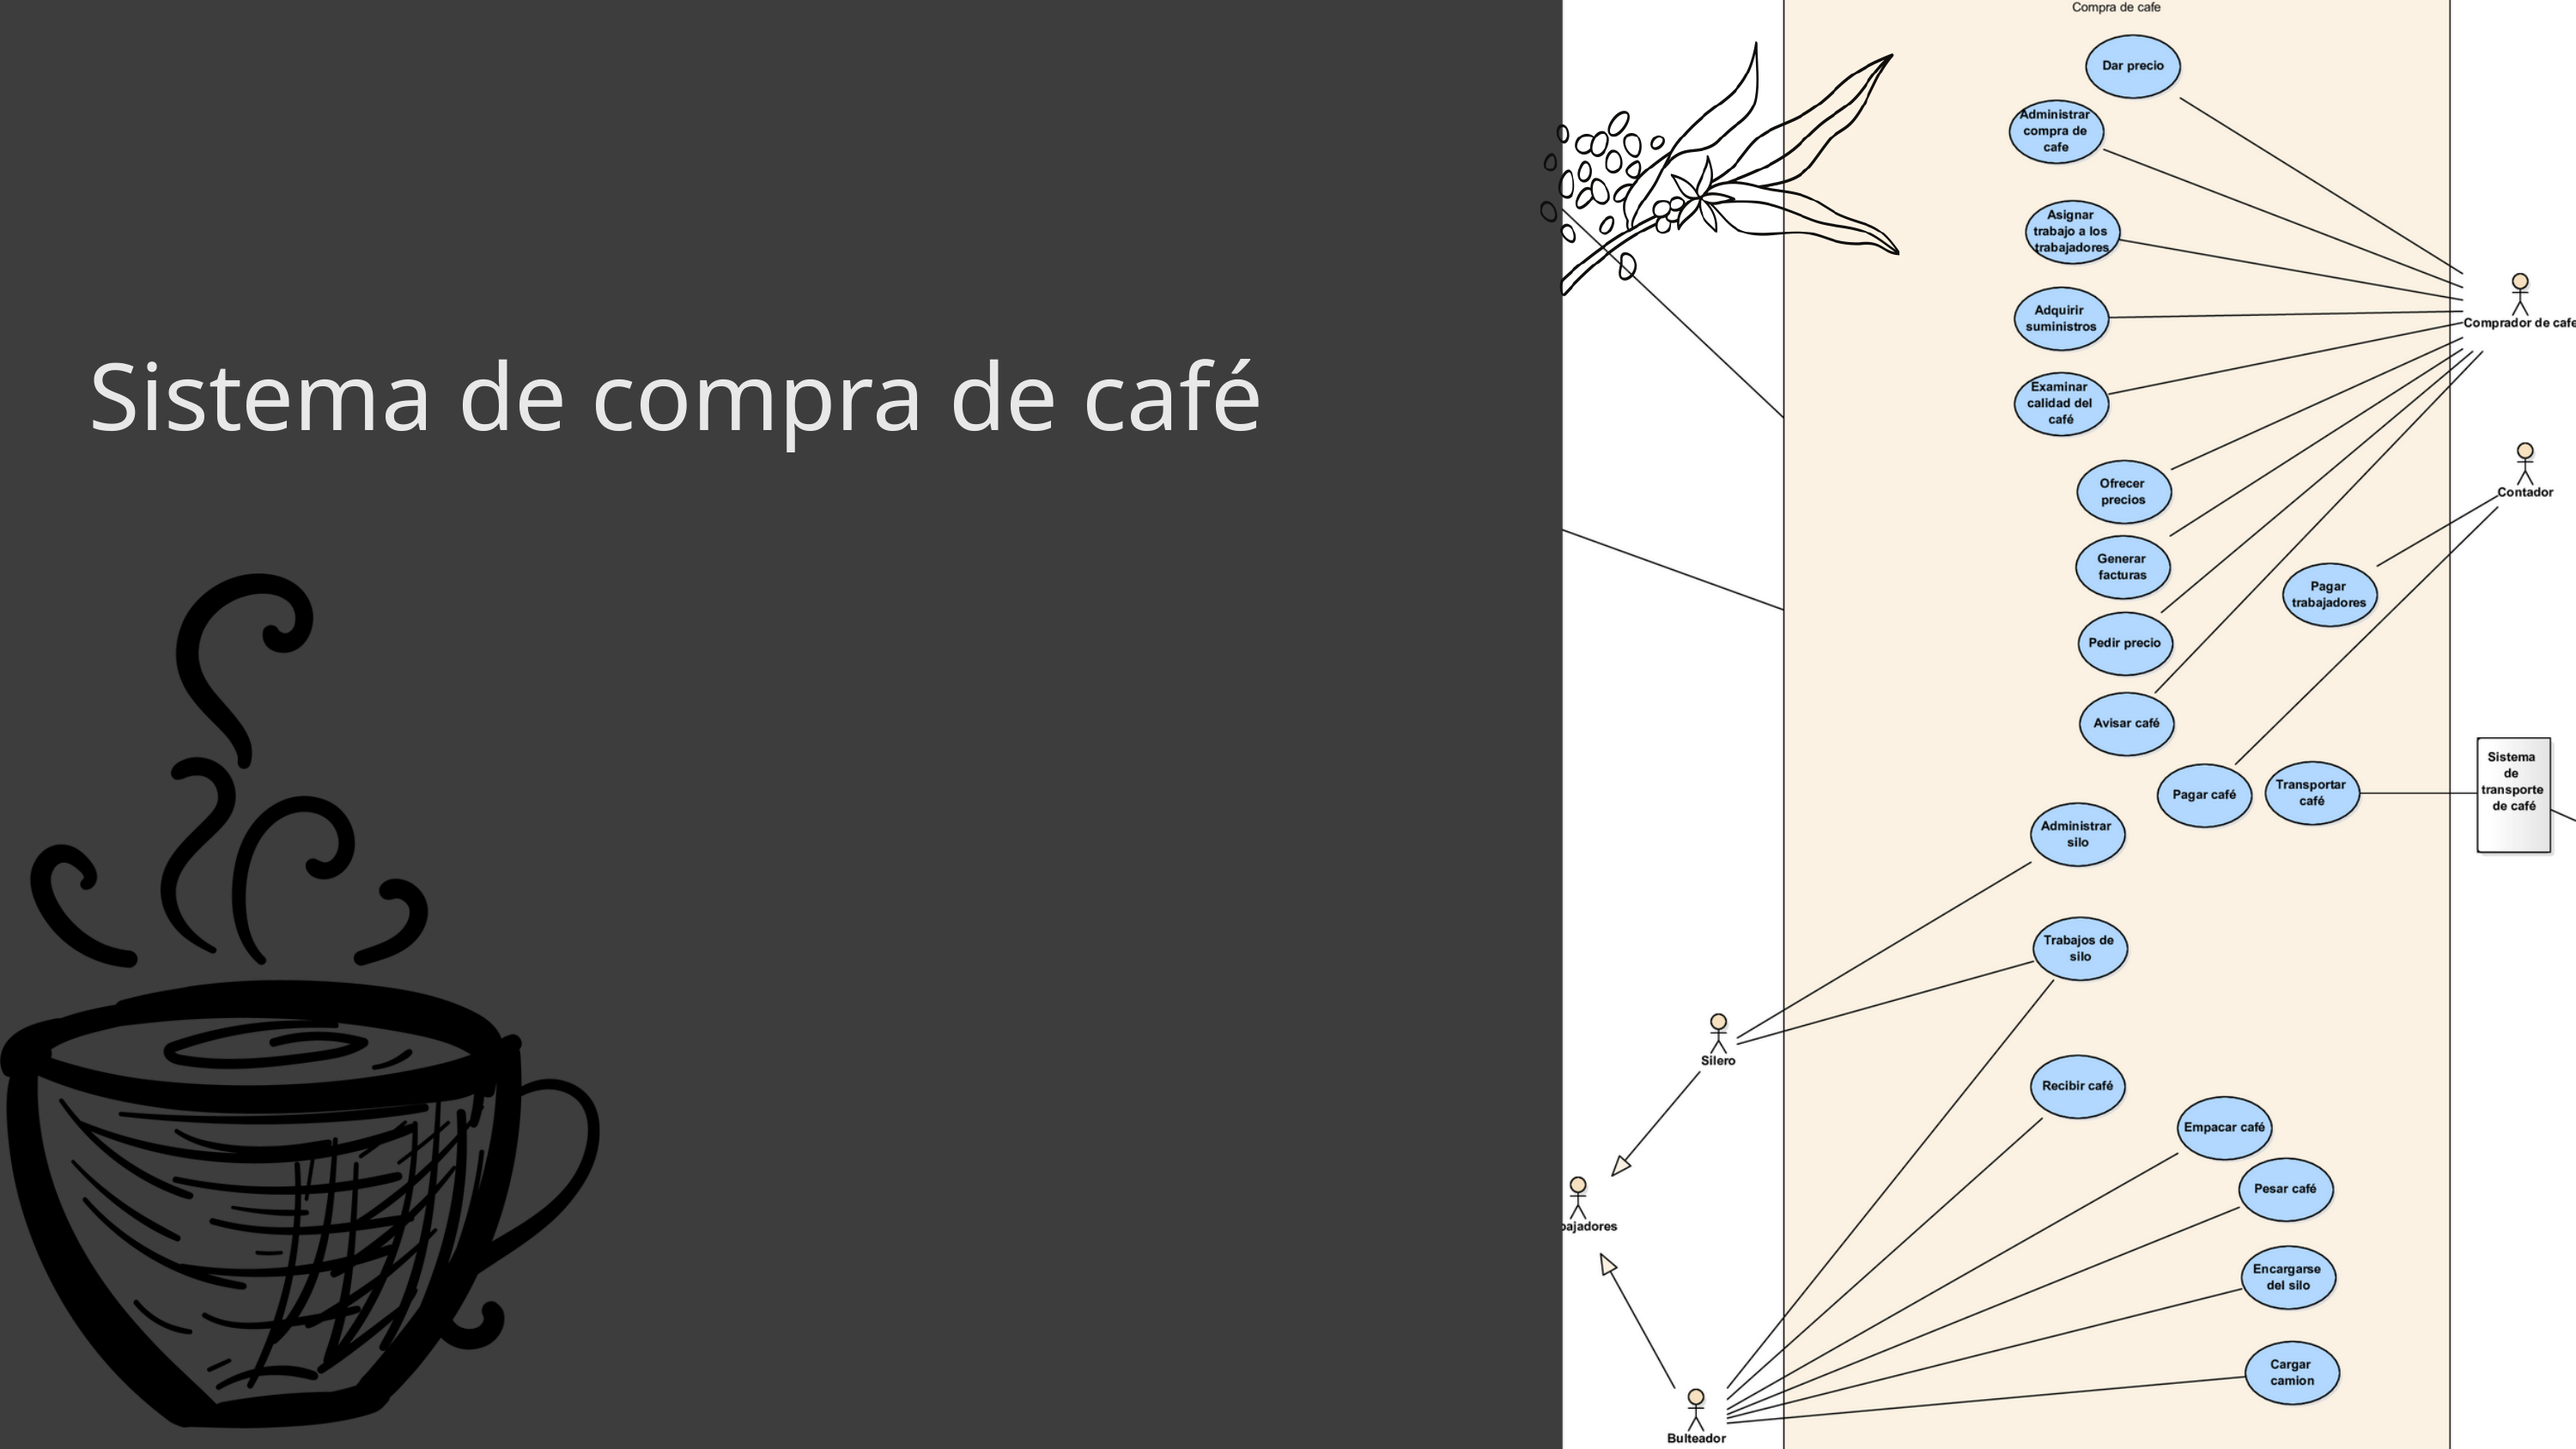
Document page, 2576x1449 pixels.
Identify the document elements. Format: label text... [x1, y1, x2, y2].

text_box [1540, 41, 1900, 296]
text_box [0, 573, 600, 1428]
text_box [1562, 0, 2576, 1449]
text_box Sistema de compra de café [65, 318, 1288, 450]
